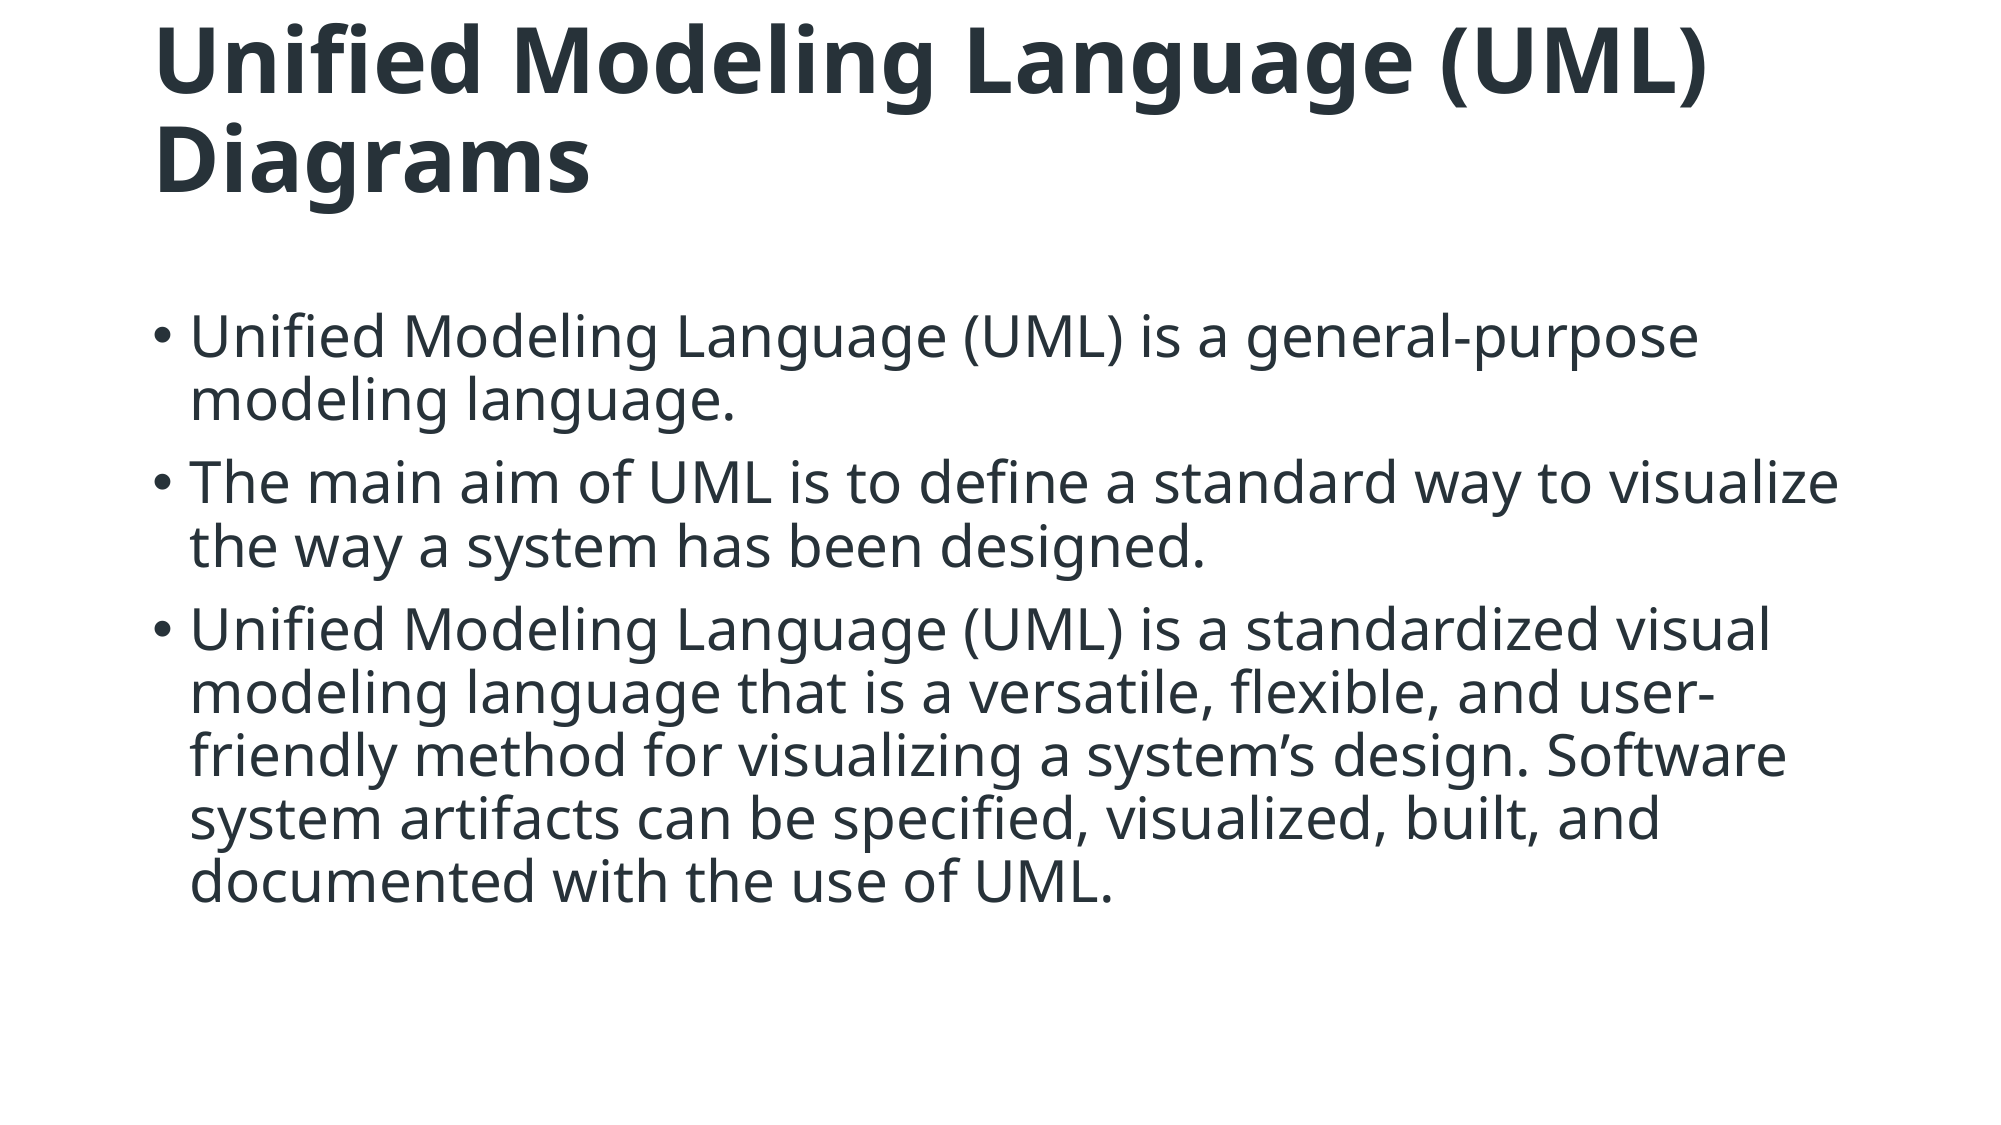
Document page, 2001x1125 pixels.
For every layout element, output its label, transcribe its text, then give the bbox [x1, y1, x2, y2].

title Unified Modeling Language (UML) Diagrams [137, 59, 1863, 278]
list Unified Modeling Language (UML) is a general-purpose modeling language. The main aim of UML is to define a standard way to visualize the way a system has been designed. Unified Modeling Language (UML) is a standardized visual modeling language that is a versatile, flexible, and user-friendly method for visualizing a system’s design. Software system artifacts can be specified, visualized, built, and documented with the use of UML. [137, 299, 1863, 1014]
